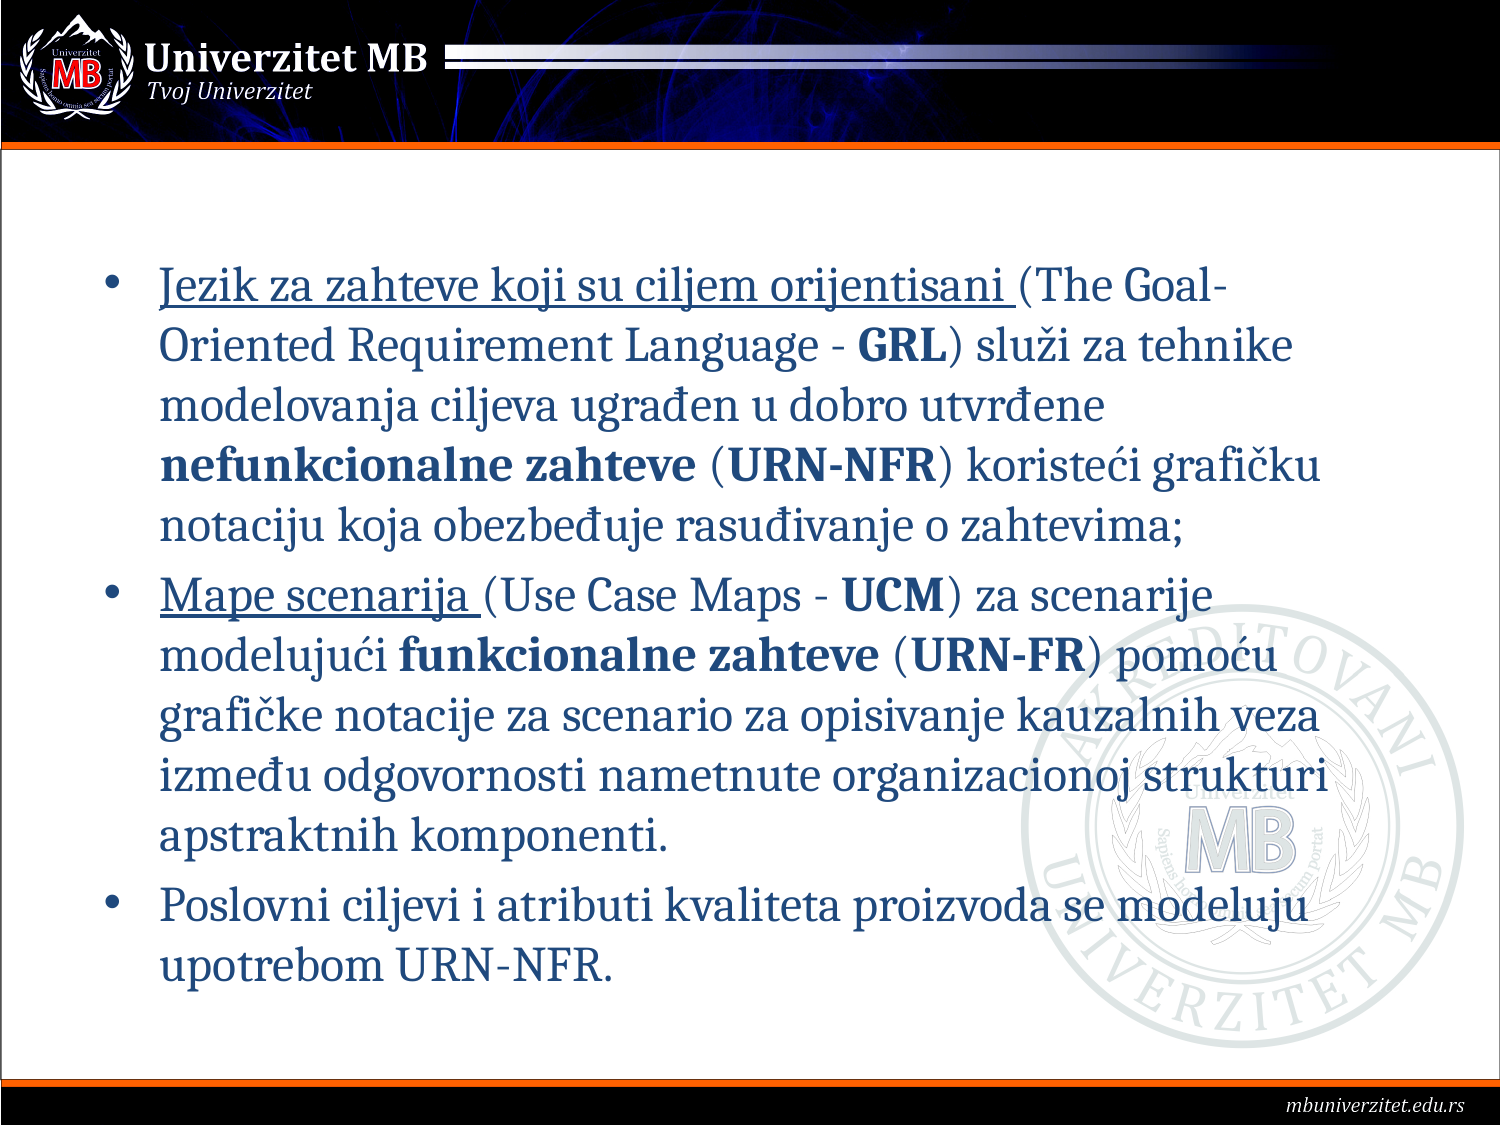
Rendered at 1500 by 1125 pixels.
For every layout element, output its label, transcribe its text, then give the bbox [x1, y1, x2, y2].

list Jezik za zahteve koji su ciljem orijentisani (The Goal-Oriented Requirement Language - GRL) služi za tehnike modelovanja ciljeva ugrađen u dobro utvrđene nefunkcionalne zahteve (URN-NFR) koristeći grafičku notaciju koja obezbeđuje rasuđivanje o zahtevima; Mape scenarija (Use Case Maps - UCM) za scenarije modelujući funkcionalne zahteve (URN-FR) pomoću grafičke notacije za scenario za opisivanje kauzalnih veza između odgovornosti nametnute organizacionoj strukturi apstraktnih komponenti. Poslovni ciljevi i atributi kvaliteta proizvoda se modeluju upotrebom URN-NFR. [88, 243, 1353, 1024]
picture [0, 0, 1500, 1125]
